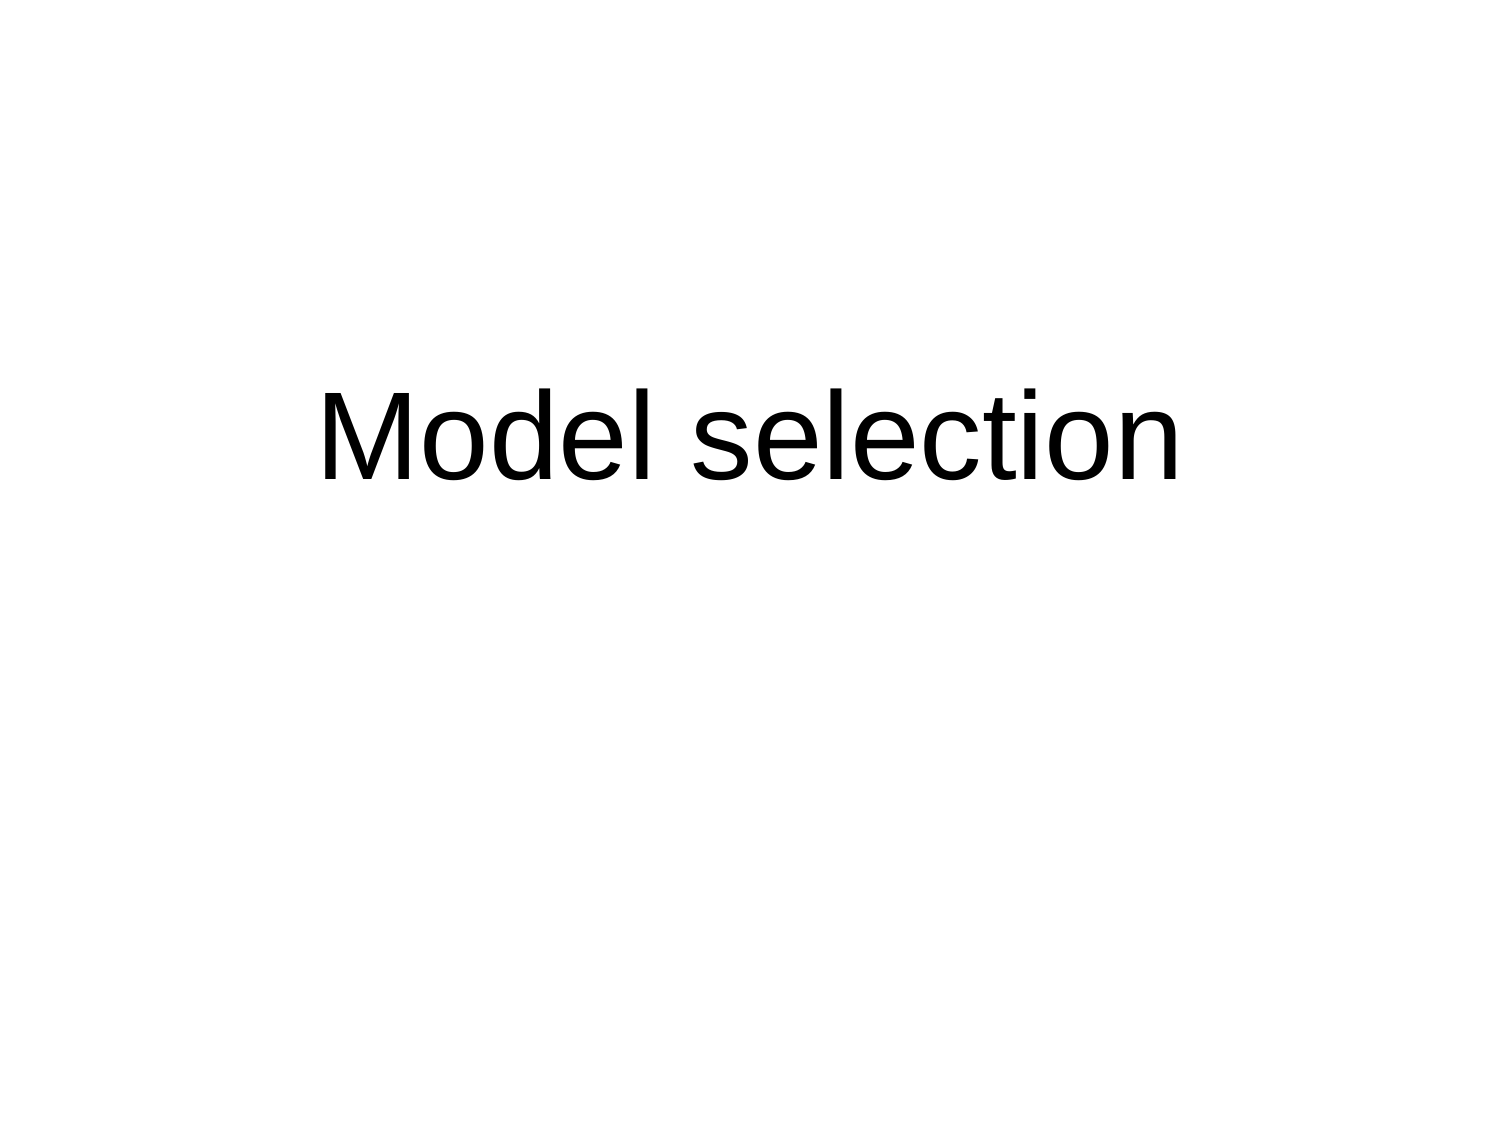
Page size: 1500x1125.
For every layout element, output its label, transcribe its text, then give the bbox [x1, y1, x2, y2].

title Model selection [103, 330, 1397, 548]
